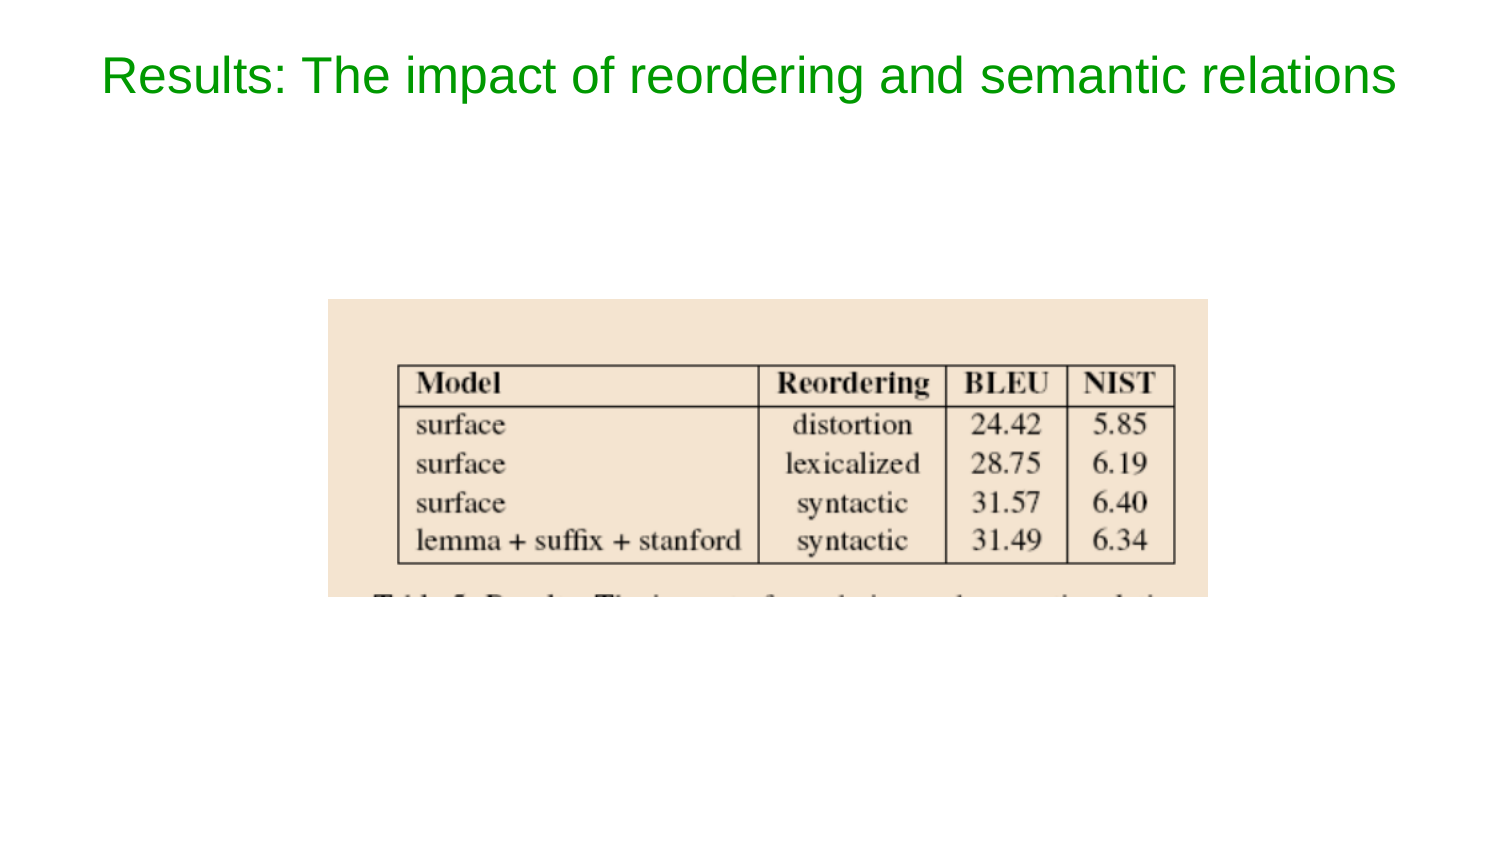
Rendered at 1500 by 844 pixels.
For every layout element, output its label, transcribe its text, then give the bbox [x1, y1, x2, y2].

picture [327, 299, 1208, 598]
title Results: The impact of reordering and semantic relations [74, 33, 1426, 175]
